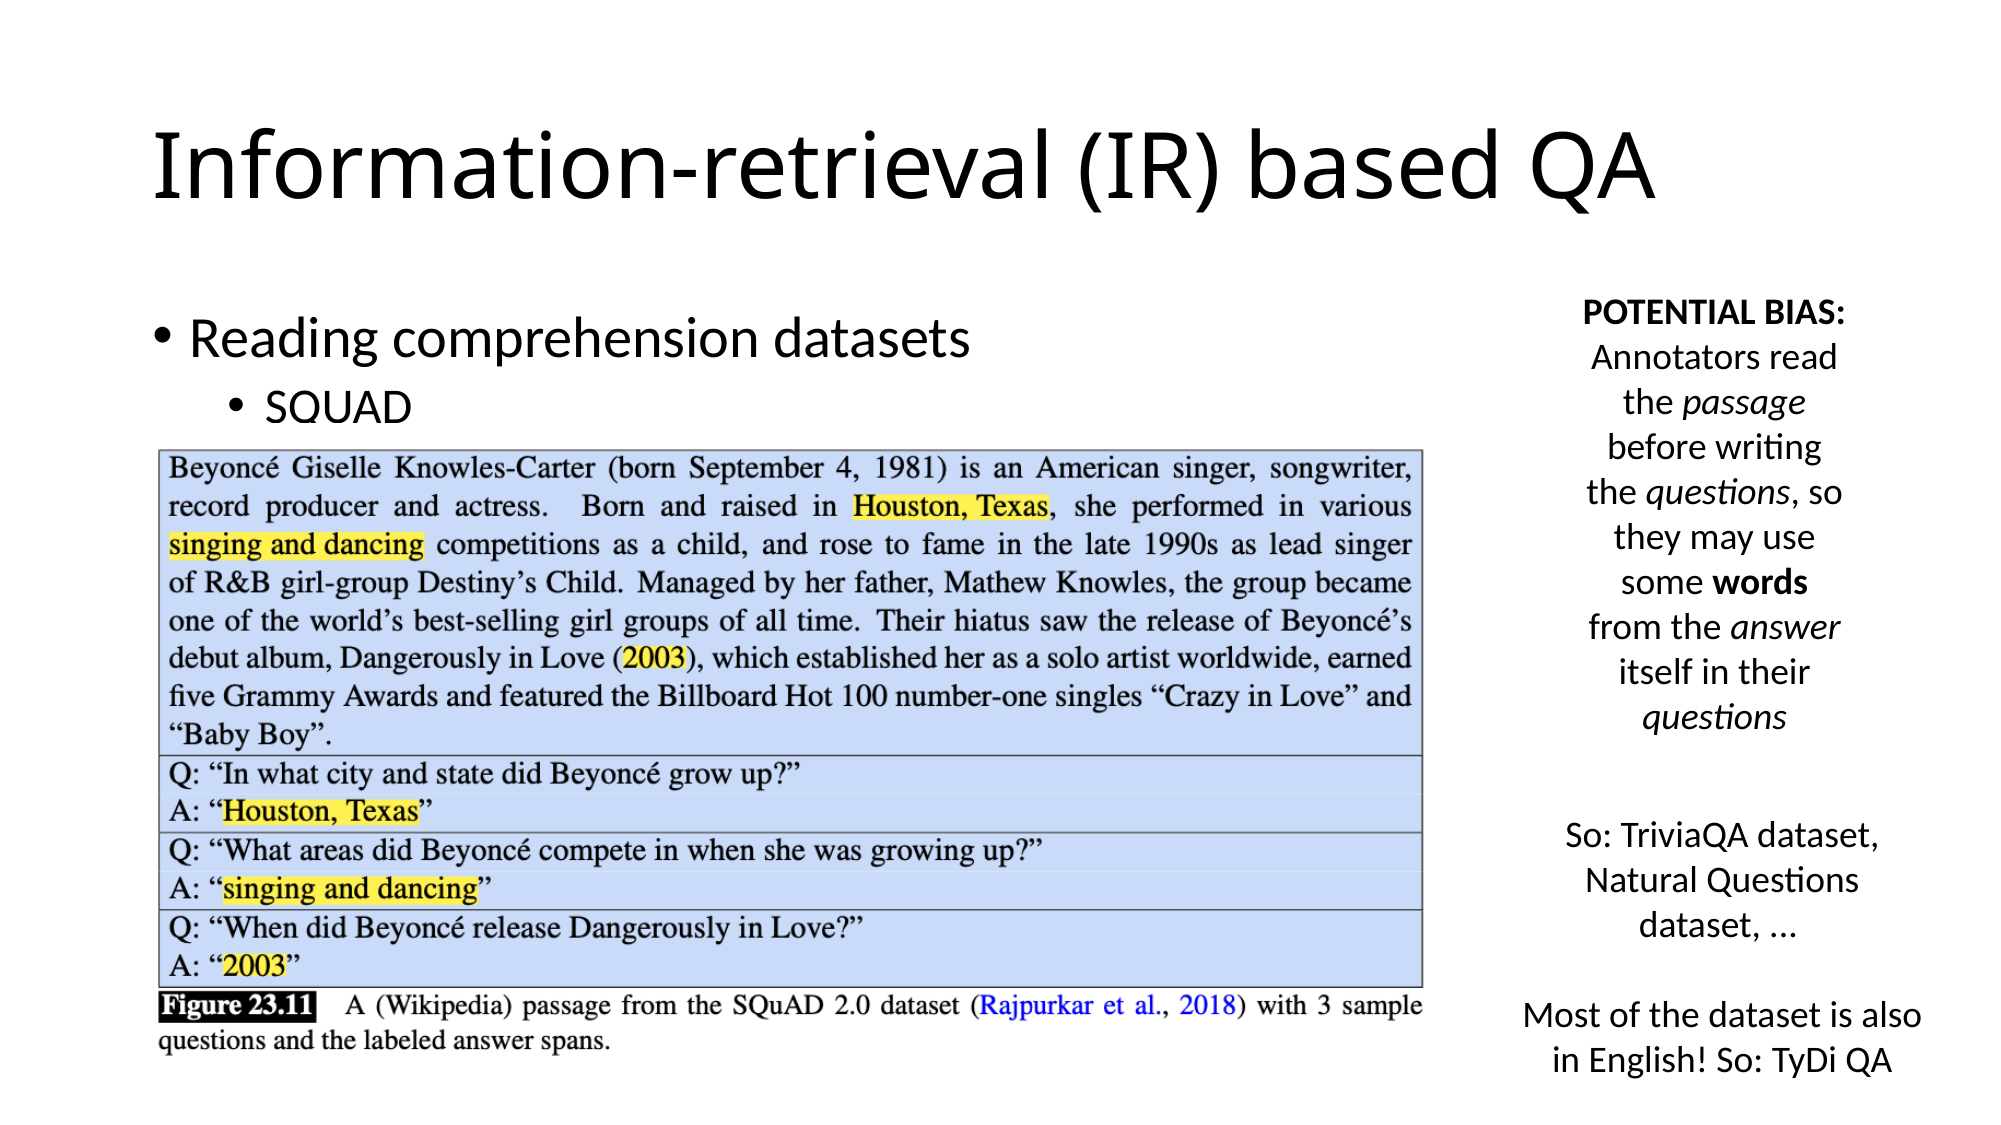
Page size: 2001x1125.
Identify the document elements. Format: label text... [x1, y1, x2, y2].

list Reading comprehension datasets SQUAD [137, 299, 1863, 1014]
picture [137, 423, 1443, 1065]
text_box POTENTIAL BIAS: Annotators read the passage before writing the questions, so they may use some words from the answer itself in their questions [1566, 279, 1863, 745]
title Information-retrieval (IR) based QA [137, 59, 1863, 278]
text_box So: TriviaQA dataset, Natural Questions dataset, ... Most of the dataset is also in English! So: TyDi QA [1492, 802, 1953, 1088]
